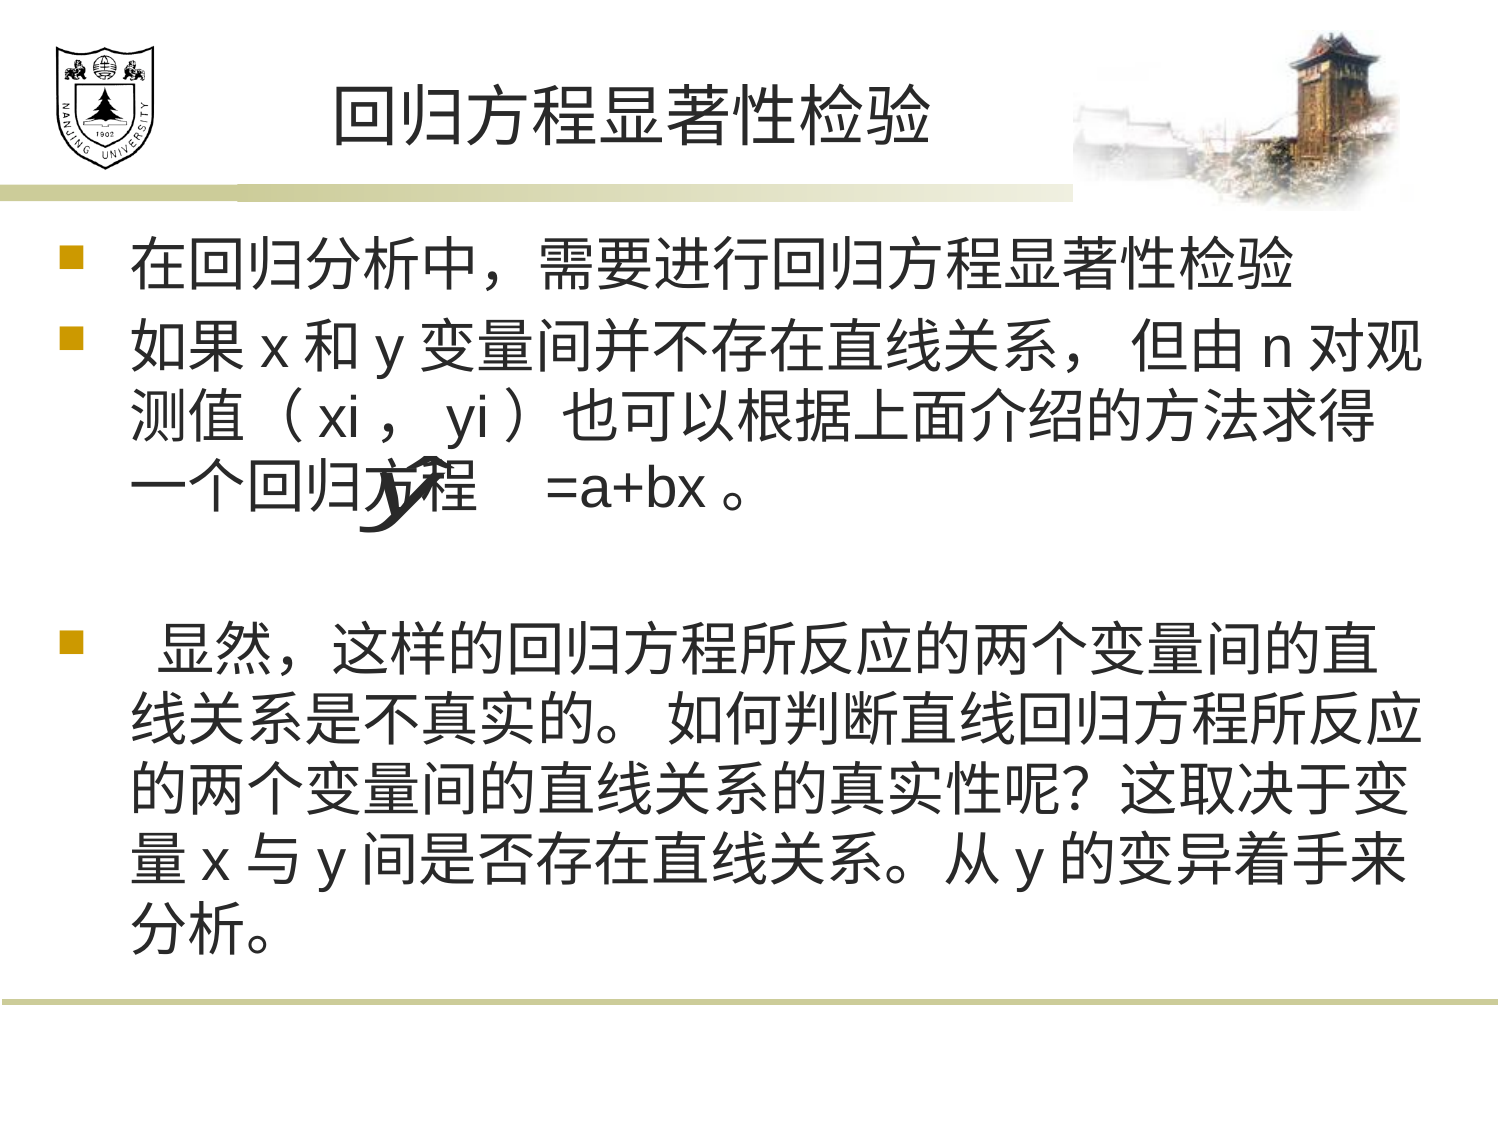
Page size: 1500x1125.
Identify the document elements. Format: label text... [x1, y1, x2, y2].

list 在回归分析中，需要进行回归方程显著性检验 如果x和y变量间并不存在直线关系， 但由n对观测值（xi，yi）也可以根据上面介绍的方法求得一个回归方程 =a+bx。 显然，这样的回归方程所反应的两个变量间的直线关系是不真实的。 如何判断直线回归方程所反应的两个变量间的直线关系的真实性呢？这取决于变量x与y间是否存在直线关系。从y的变异着手来分析。 [41, 220, 1447, 976]
picture [1073, 30, 1400, 211]
title 回归方程显著性检验 [171, 66, 1093, 161]
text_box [359, 443, 459, 536]
picture [2, 999, 1498, 1005]
picture [50, 42, 160, 173]
